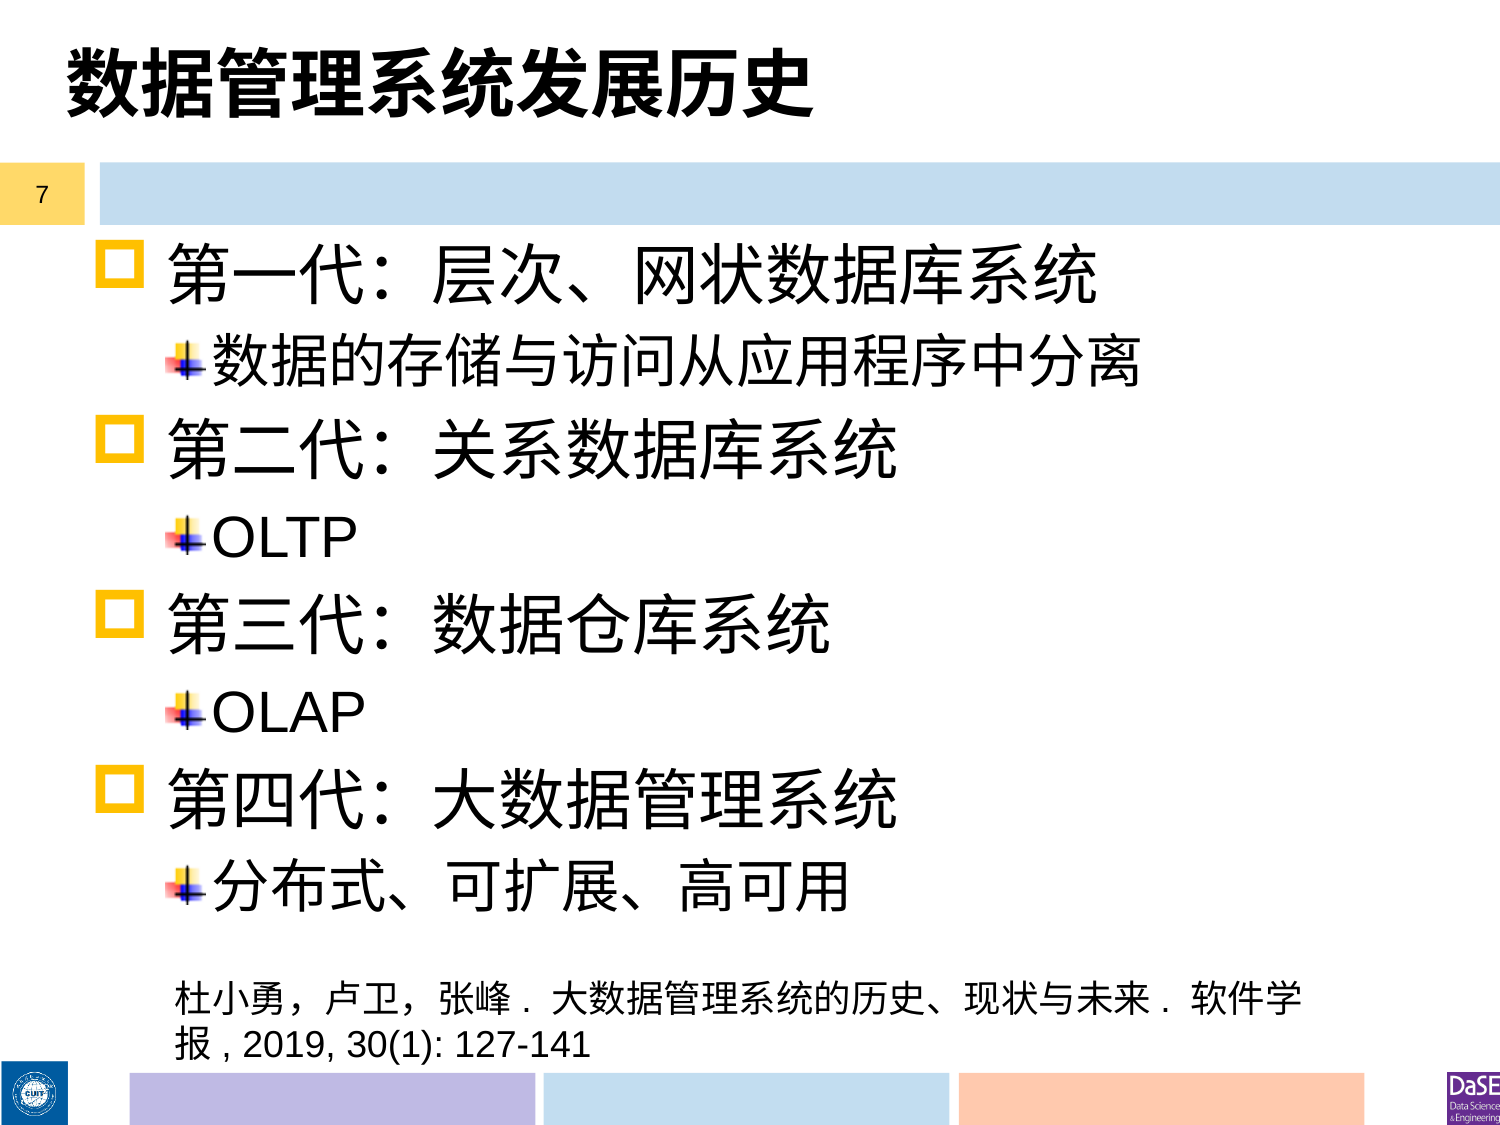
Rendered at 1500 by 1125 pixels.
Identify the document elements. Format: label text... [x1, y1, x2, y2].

picture [165, 863, 206, 905]
picture [165, 338, 206, 380]
title 数据管理系统发展历史 [50, 0, 1459, 175]
slide_number 7 [0, 162, 85, 225]
picture [0, 1059, 69, 1125]
text_box 杜小勇，卢卫，张峰. 大数据管理系统的历史、现状与未来. 软件学报, 2019, 30(1): 127-141 [160, 967, 1348, 1118]
list 第一代：层次、网状数据库系统 数据的存储与访问从应用程序中分离 第二代：关系数据库系统 OLTP 第三代：数据仓库系统 OLAP 第四代：大数据管理系统 分布式、可扩展、高可用 [75, 224, 1425, 1005]
picture [1447, 1072, 1500, 1125]
picture [165, 688, 206, 730]
picture [165, 513, 206, 555]
